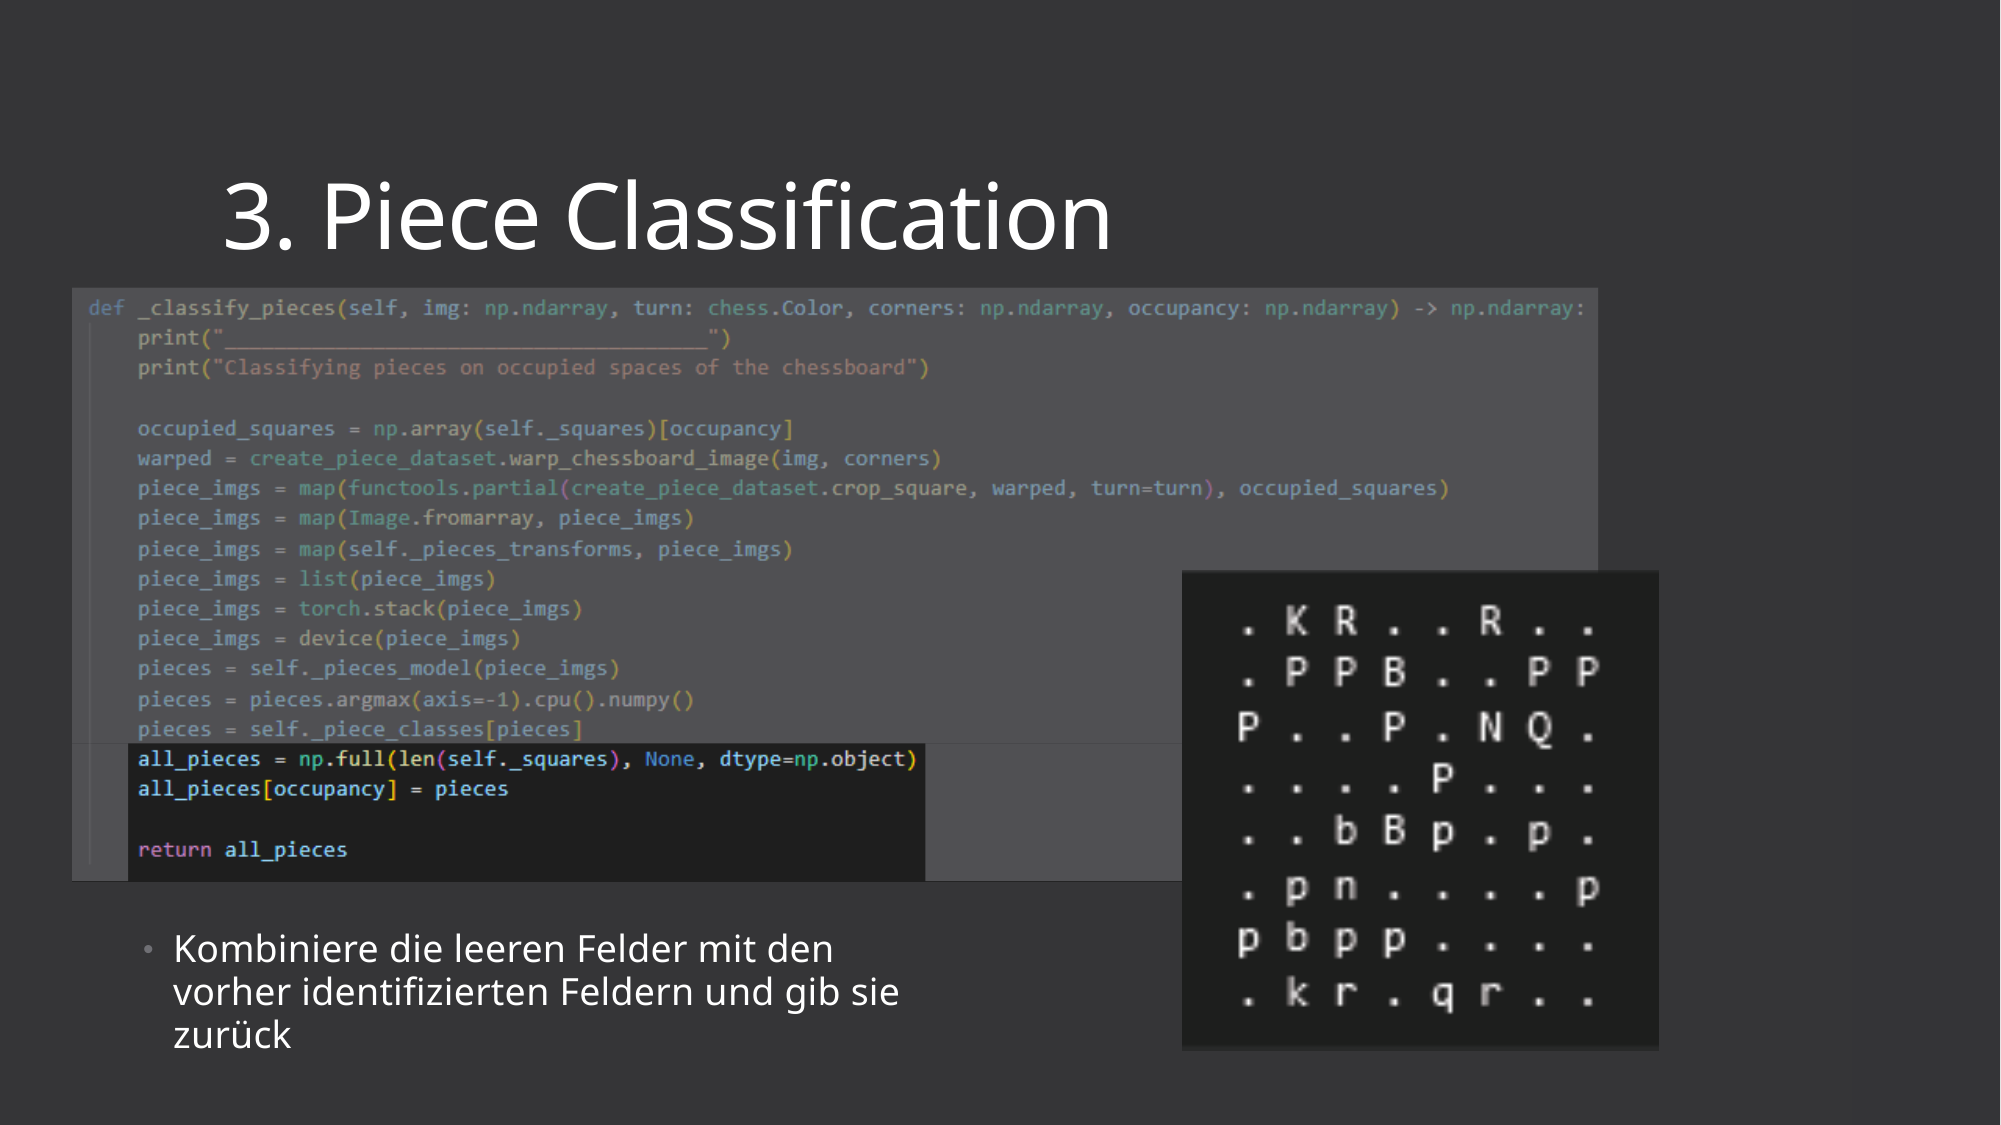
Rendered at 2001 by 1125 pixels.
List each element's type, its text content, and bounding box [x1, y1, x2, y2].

text_box Kombiniere die leeren Felder mit den vorher identifizierten Feldern und gib sie zurück [128, 921, 957, 1125]
title 3. Piece Classification [206, 60, 1797, 278]
picture [72, 287, 1659, 1051]
